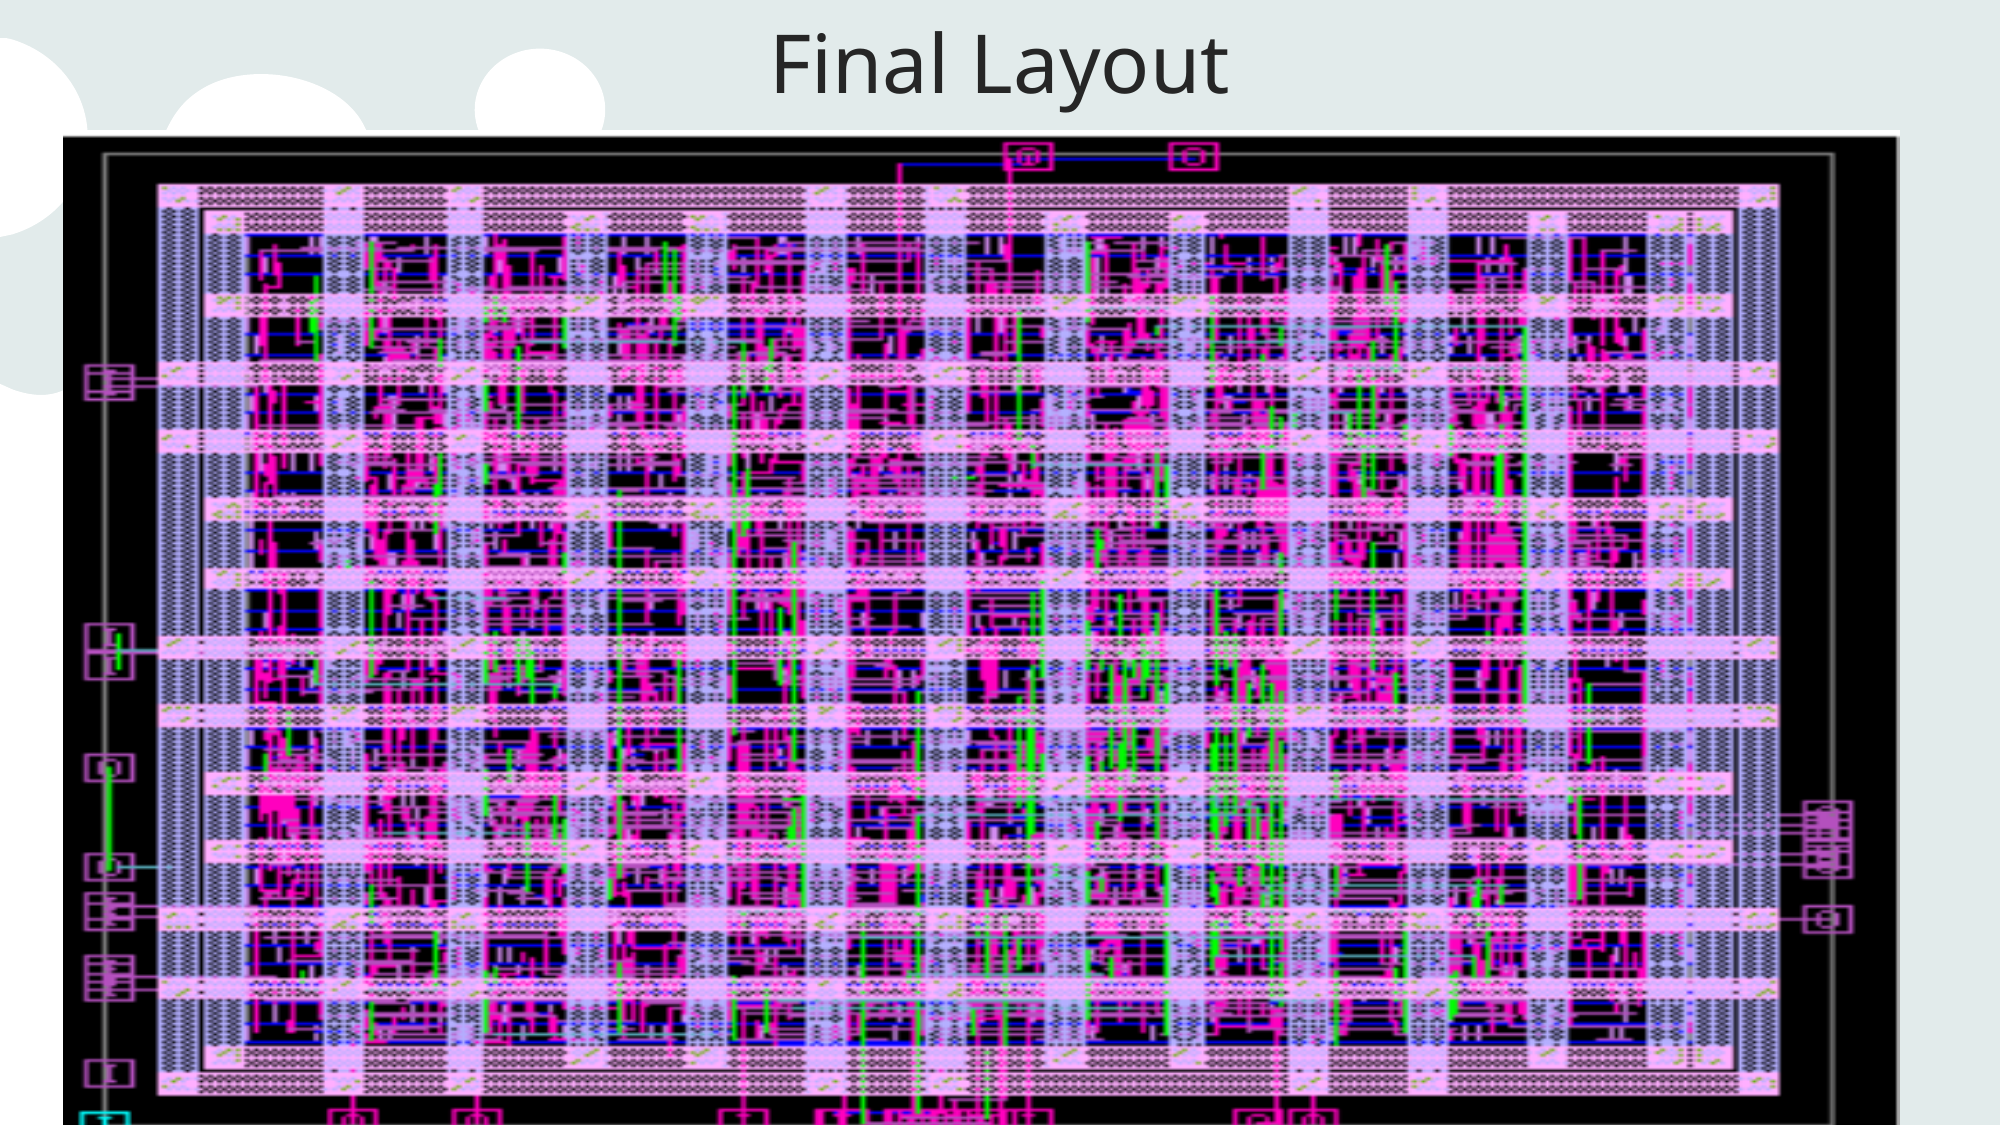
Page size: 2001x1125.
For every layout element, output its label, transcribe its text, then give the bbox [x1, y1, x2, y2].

picture [63, 130, 1900, 1125]
title Final Layout [99, 3, 1900, 118]
